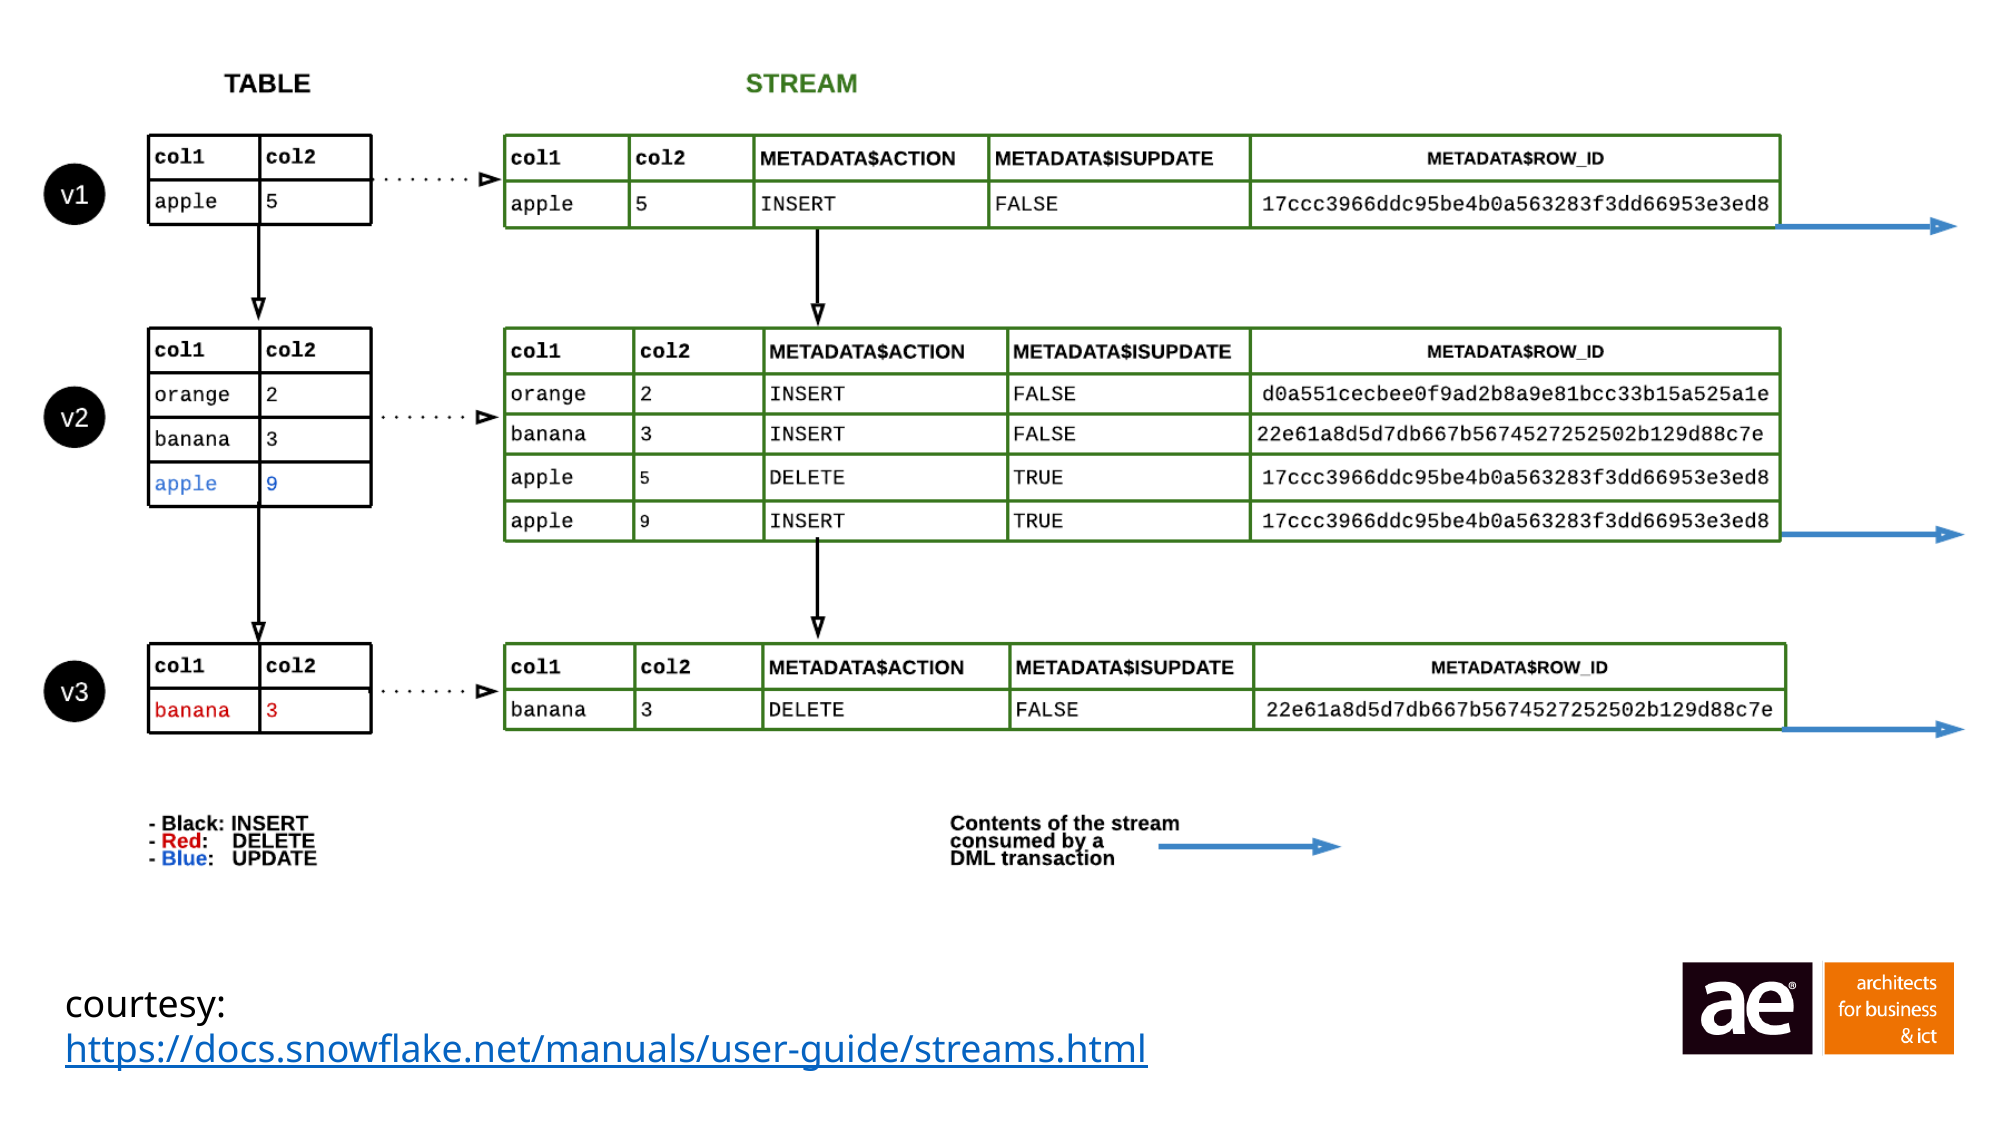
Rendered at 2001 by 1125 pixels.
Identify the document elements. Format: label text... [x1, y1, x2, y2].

picture [1671, 950, 1964, 1065]
text_box courtesy: https://docs.snowflake.net/manuals/user-guide/streams.html [50, 972, 1294, 1083]
picture [0, 1, 2000, 933]
